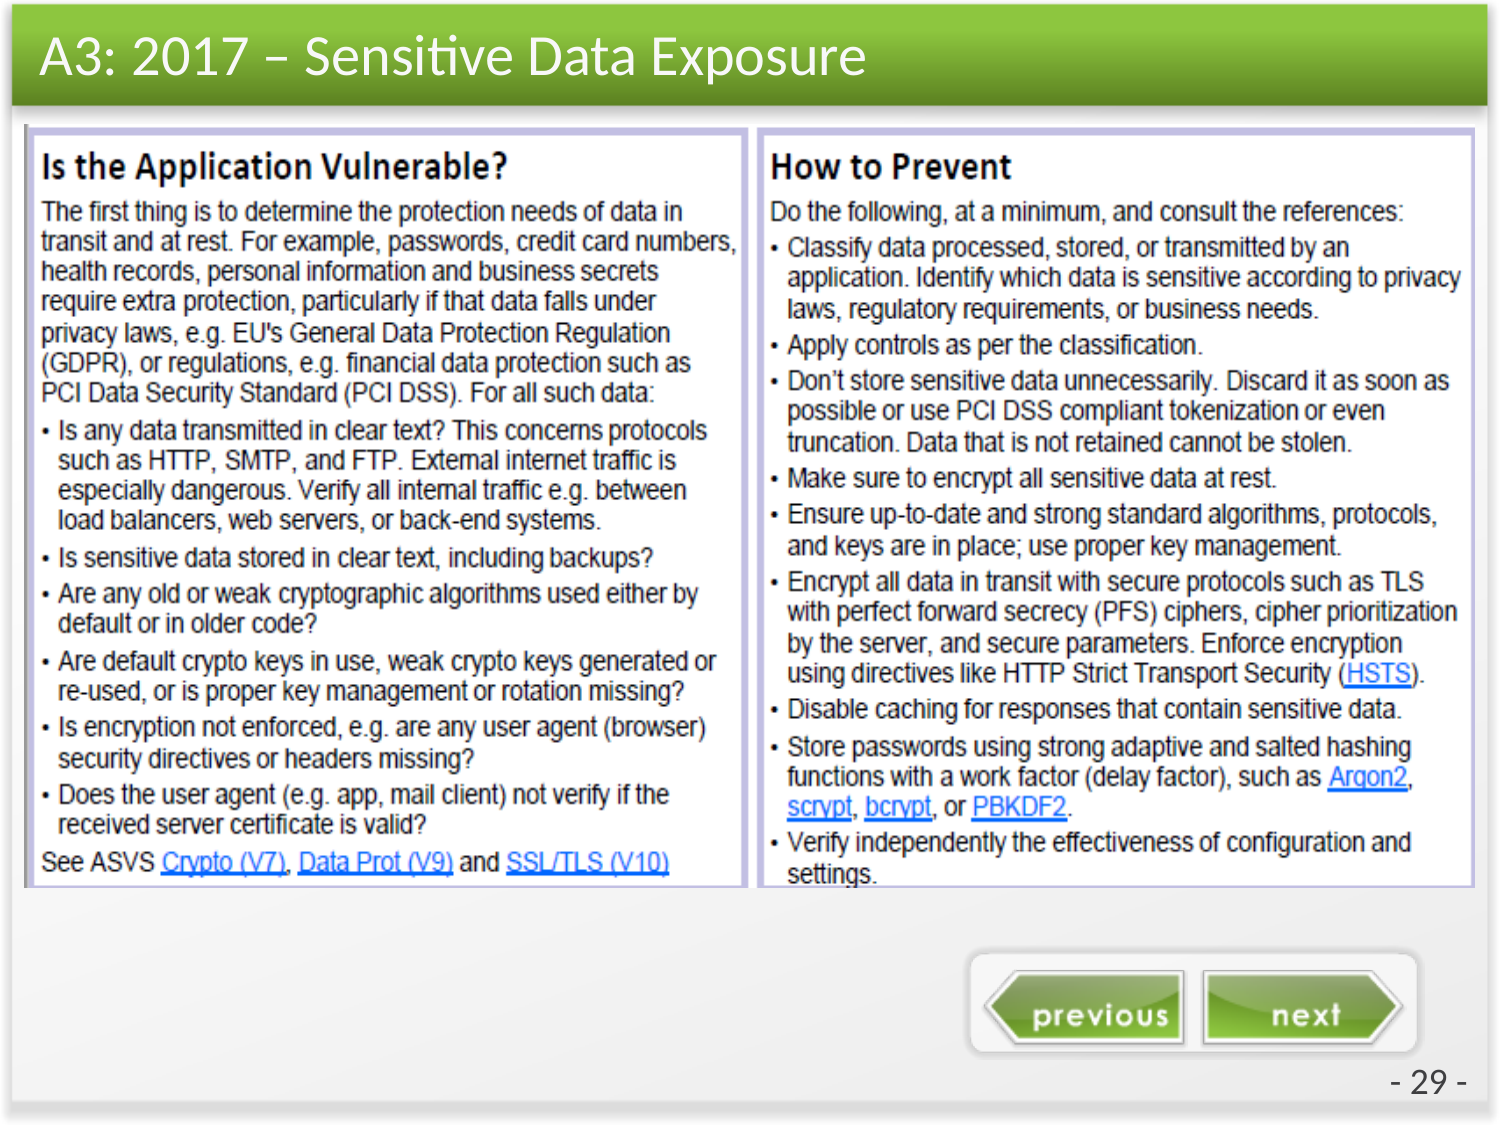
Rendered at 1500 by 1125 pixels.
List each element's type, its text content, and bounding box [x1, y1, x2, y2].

title A3: 2017 – Sensitive Data Exposure [24, 10, 1475, 99]
picture [0, 0, 1500, 1125]
slide_number - 29 - [1374, 1050, 1488, 1088]
